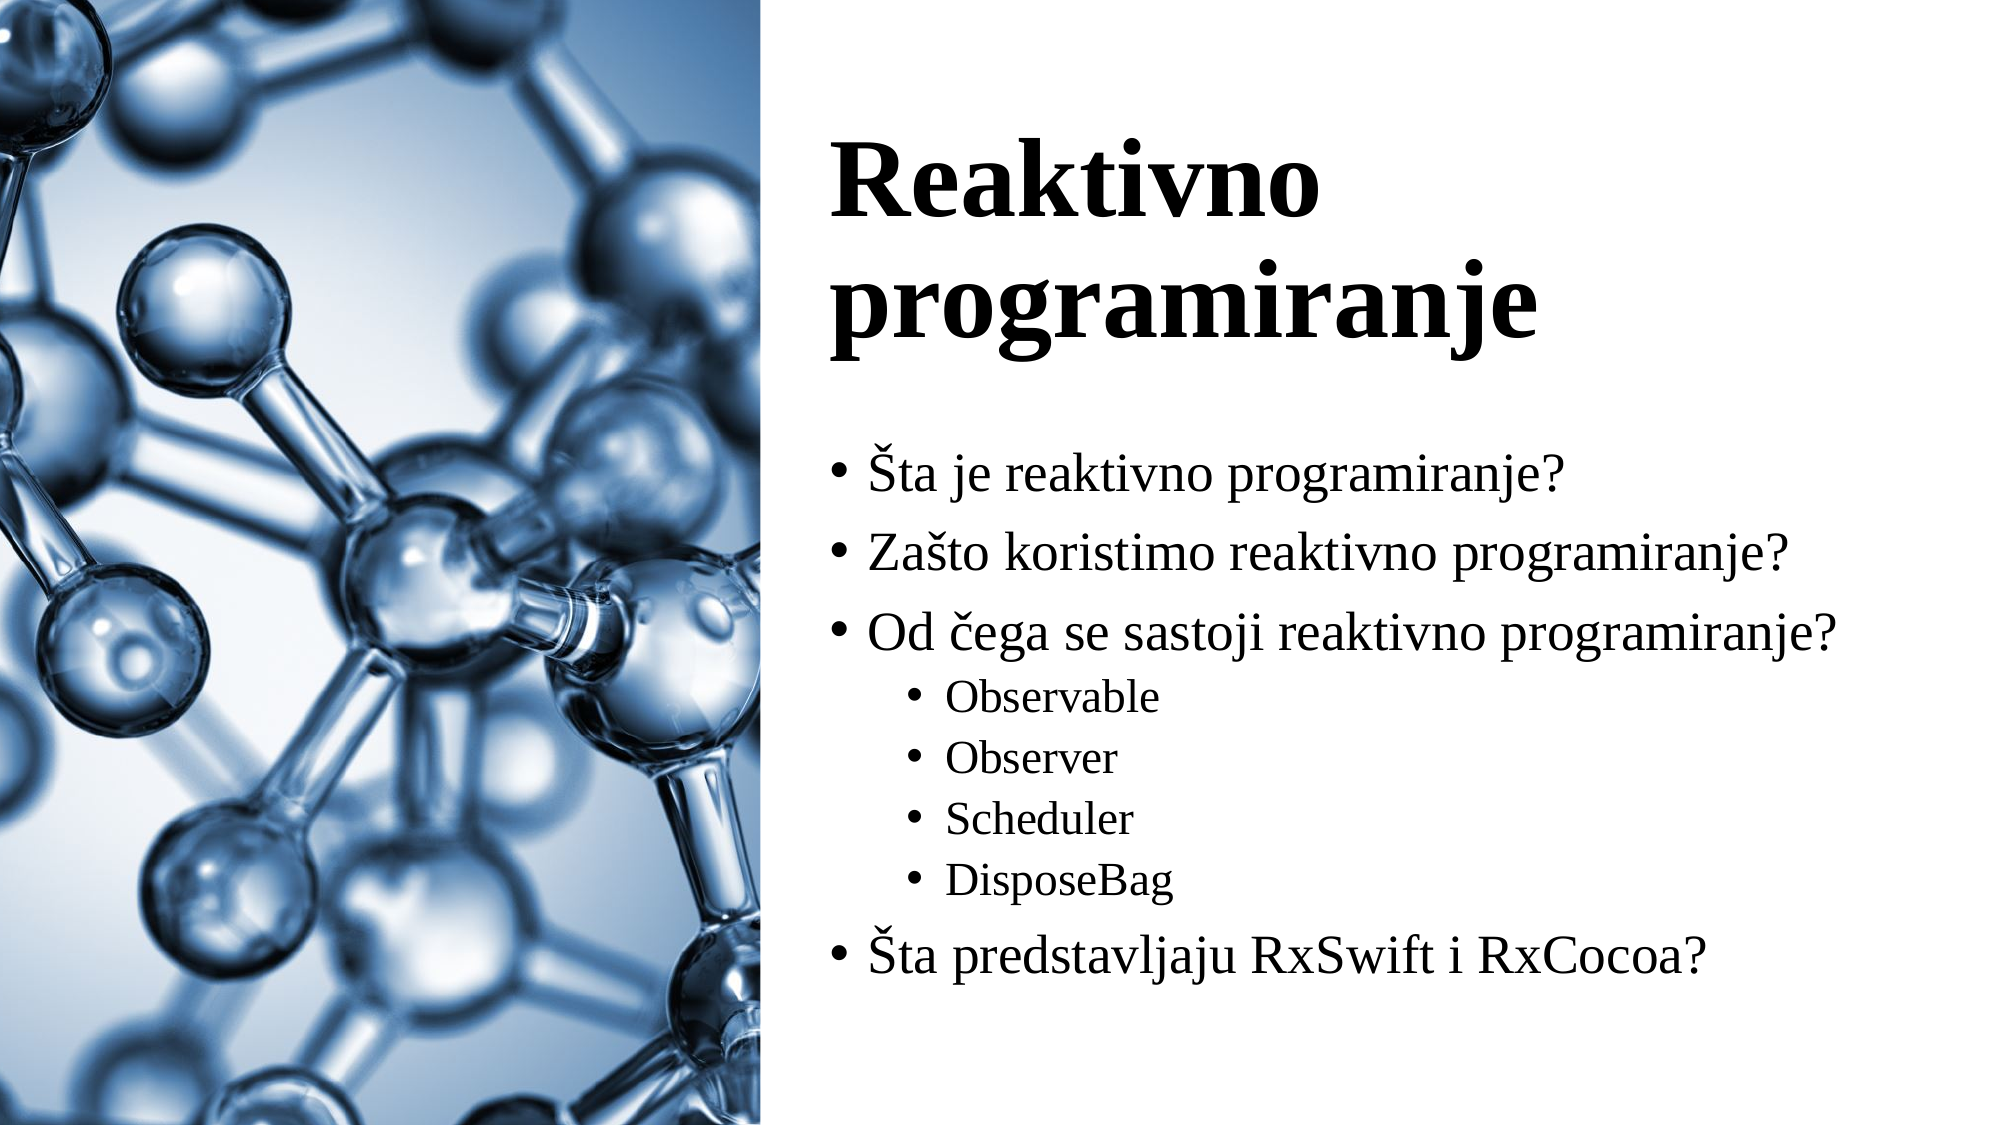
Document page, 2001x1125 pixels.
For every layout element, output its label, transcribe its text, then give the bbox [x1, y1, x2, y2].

title Reaktivno programiranje [814, 103, 1895, 379]
picture [0, 0, 761, 1125]
list Šta je reaktivno programiranje? Zašto koristimo reaktivno programiranje? Od čega se sastoji reaktivno programiranje? Observable Observer Scheduler DisposeBag Šta predstavljaju RxSwift i RxCocoa? [814, 435, 1863, 1014]
